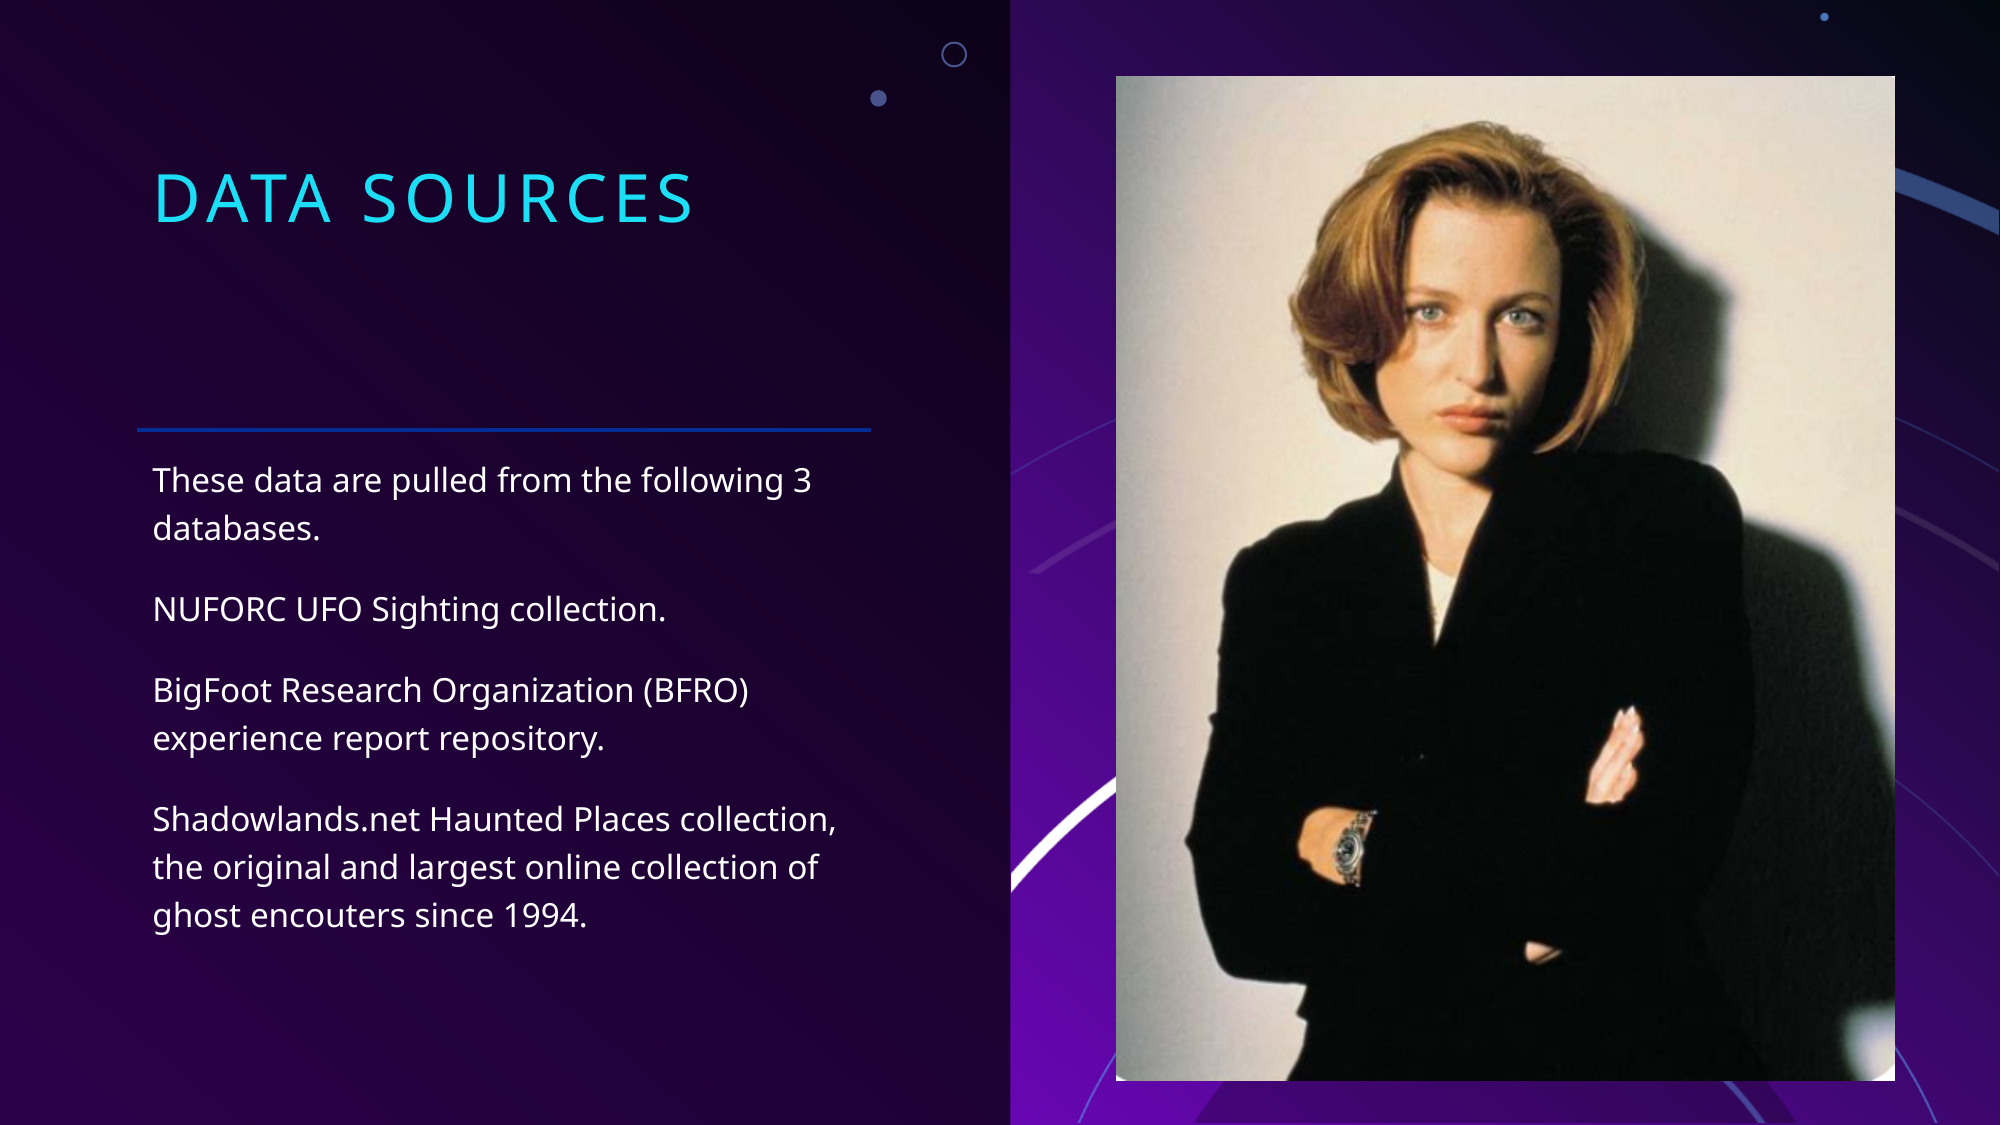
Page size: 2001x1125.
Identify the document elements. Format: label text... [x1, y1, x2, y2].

picture [1011, 0, 1999, 1123]
title Data sources [137, 122, 871, 245]
list These data are pulled from the following 3 databases. NUFORC UFO Sighting collection. BigFoot Research Organization (BFRO) experience report repository. Shadowlands.net Haunted Places collection, the original and largest online collection of ghost encouters since 1994. [137, 443, 871, 1003]
